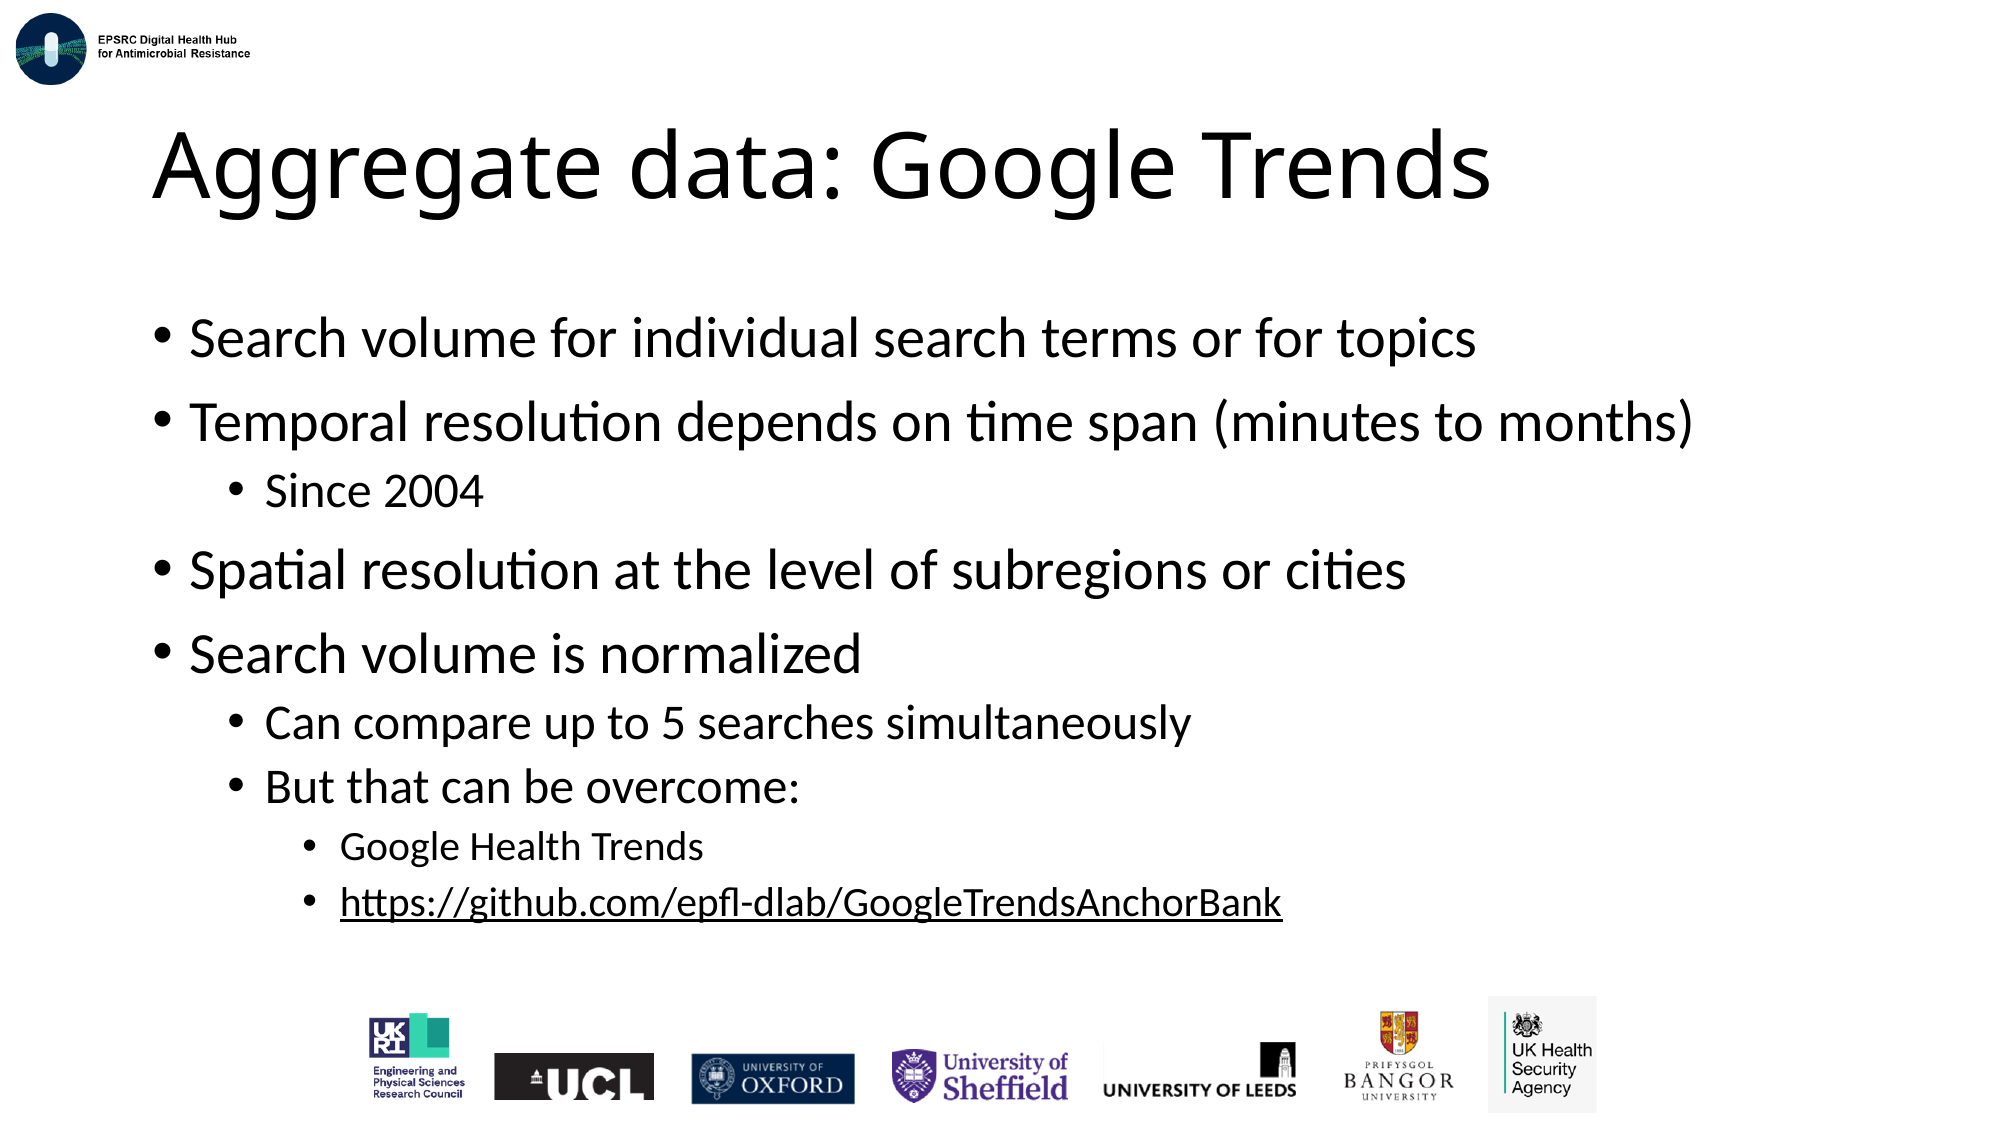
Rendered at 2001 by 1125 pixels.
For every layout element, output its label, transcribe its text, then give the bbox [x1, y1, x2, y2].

picture [369, 1014, 1597, 1125]
title Aggregate data: Google Trends [137, 59, 1863, 278]
list Search volume for individual search terms or for topics Temporal resolution depends on time span (minutes to months) Since 2004 Spatial resolution at the level of subregions or cities Search volume is normalized Can compare up to 5 searches simultaneously But that can be overcome: Google Health Trends https://github.com/epfl-dlab/GoogleTrendsAnchorBank [137, 299, 1863, 1014]
picture [15, 13, 352, 85]
